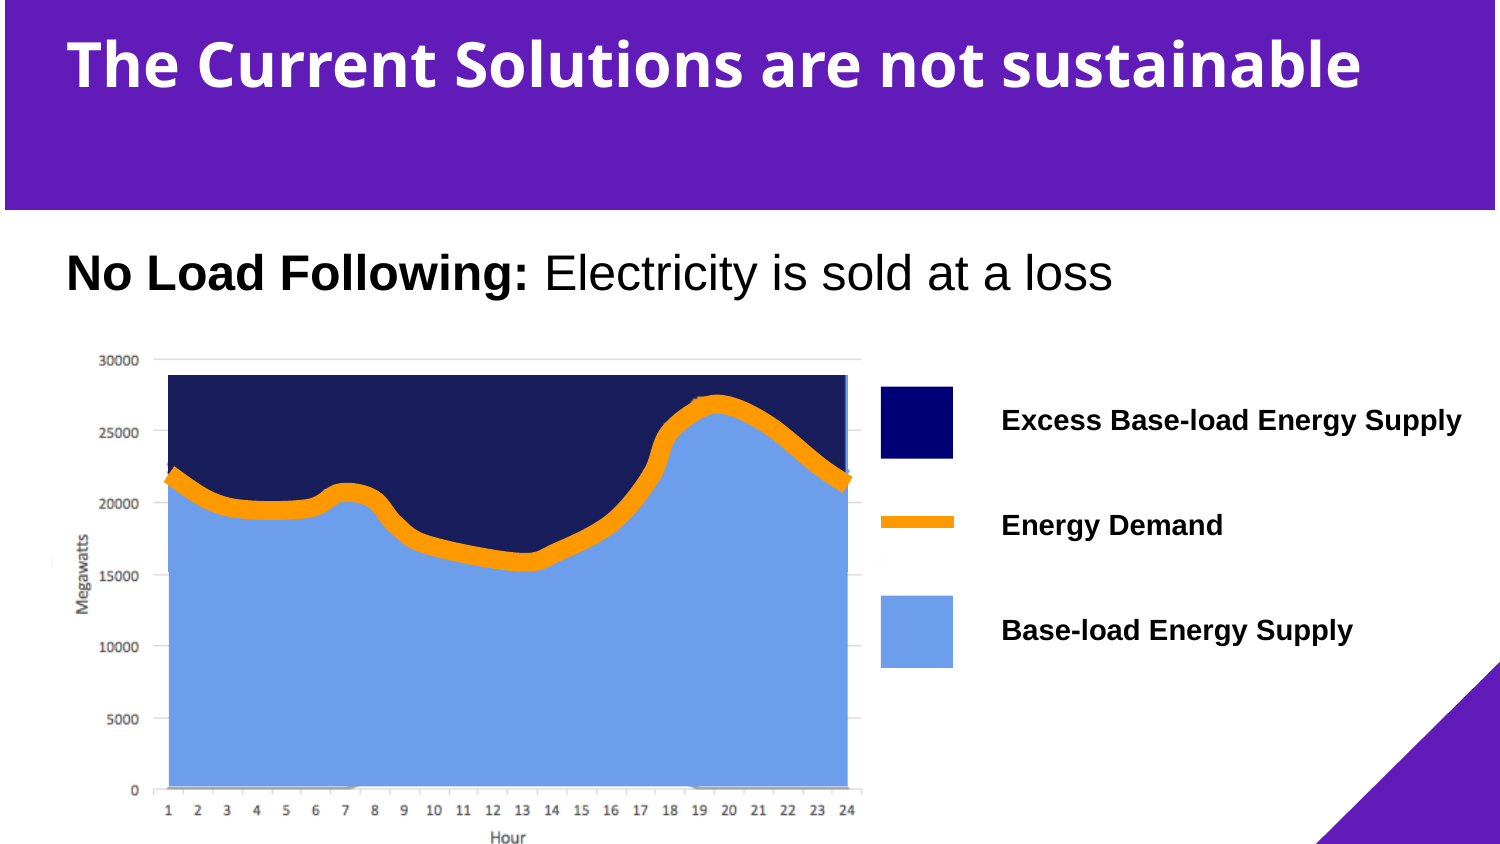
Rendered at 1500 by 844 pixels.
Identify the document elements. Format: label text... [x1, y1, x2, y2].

text_box [887, 386, 953, 459]
text_box Excess Base-load Energy Supply Energy Demand Base-load Energy Supply [986, 386, 1482, 459]
picture [50, 346, 882, 844]
text_box No Load Following: Electricity is sold at a loss [51, 225, 1482, 279]
title The Current Solutions are not sustainable [51, 10, 1449, 113]
text_box [887, 595, 953, 668]
